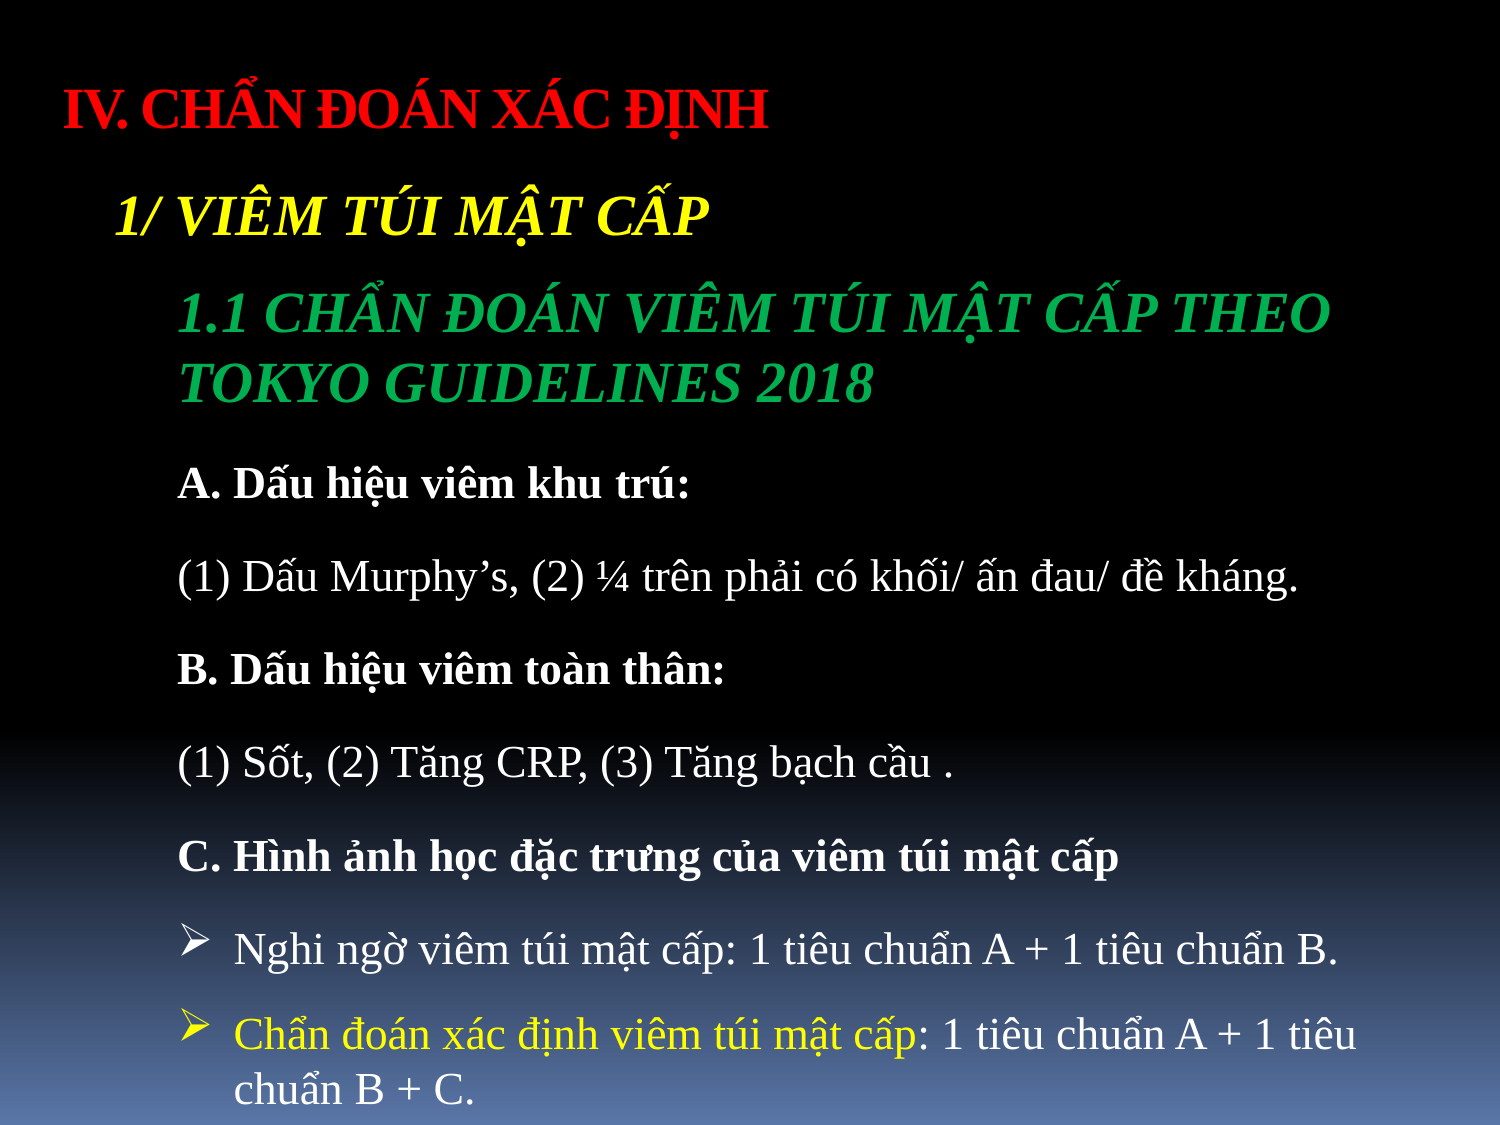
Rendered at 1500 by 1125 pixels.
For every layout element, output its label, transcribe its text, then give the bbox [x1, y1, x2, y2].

text_box A. Dấu hiệu viêm khu trú: (1) Dấu Murphy’s, (2) ¼ trên phải có khối/ ấn đau/ đề kháng. B. Dấu hiệu viêm toàn thân: (1) Sốt, (2) Tăng CRP, (3) Tăng bạch cầu . C. Hình ảnh học đặc trưng của viêm túi mật cấp Nghi ngờ viêm túi mật cấp: 1 tiêu chuẩn A + 1 tiêu chuẩn B. Chẩn đoán xác định viêm túi mật cấp: 1 tiêu chuẩn A + 1 tiêu chuẩn B + C. [162, 436, 1463, 1121]
text_box 1/ VIÊM TÚI MẬT CẤP [99, 169, 1163, 255]
text_box 1.1 CHẨN ĐOÁN VIÊM TÚI MẬT CẤP THEO TOKYO GUIDELINES 2018 [162, 266, 1427, 422]
text_box IV. CHẨN ĐOÁN XÁC ĐỊNH [48, 62, 1500, 213]
